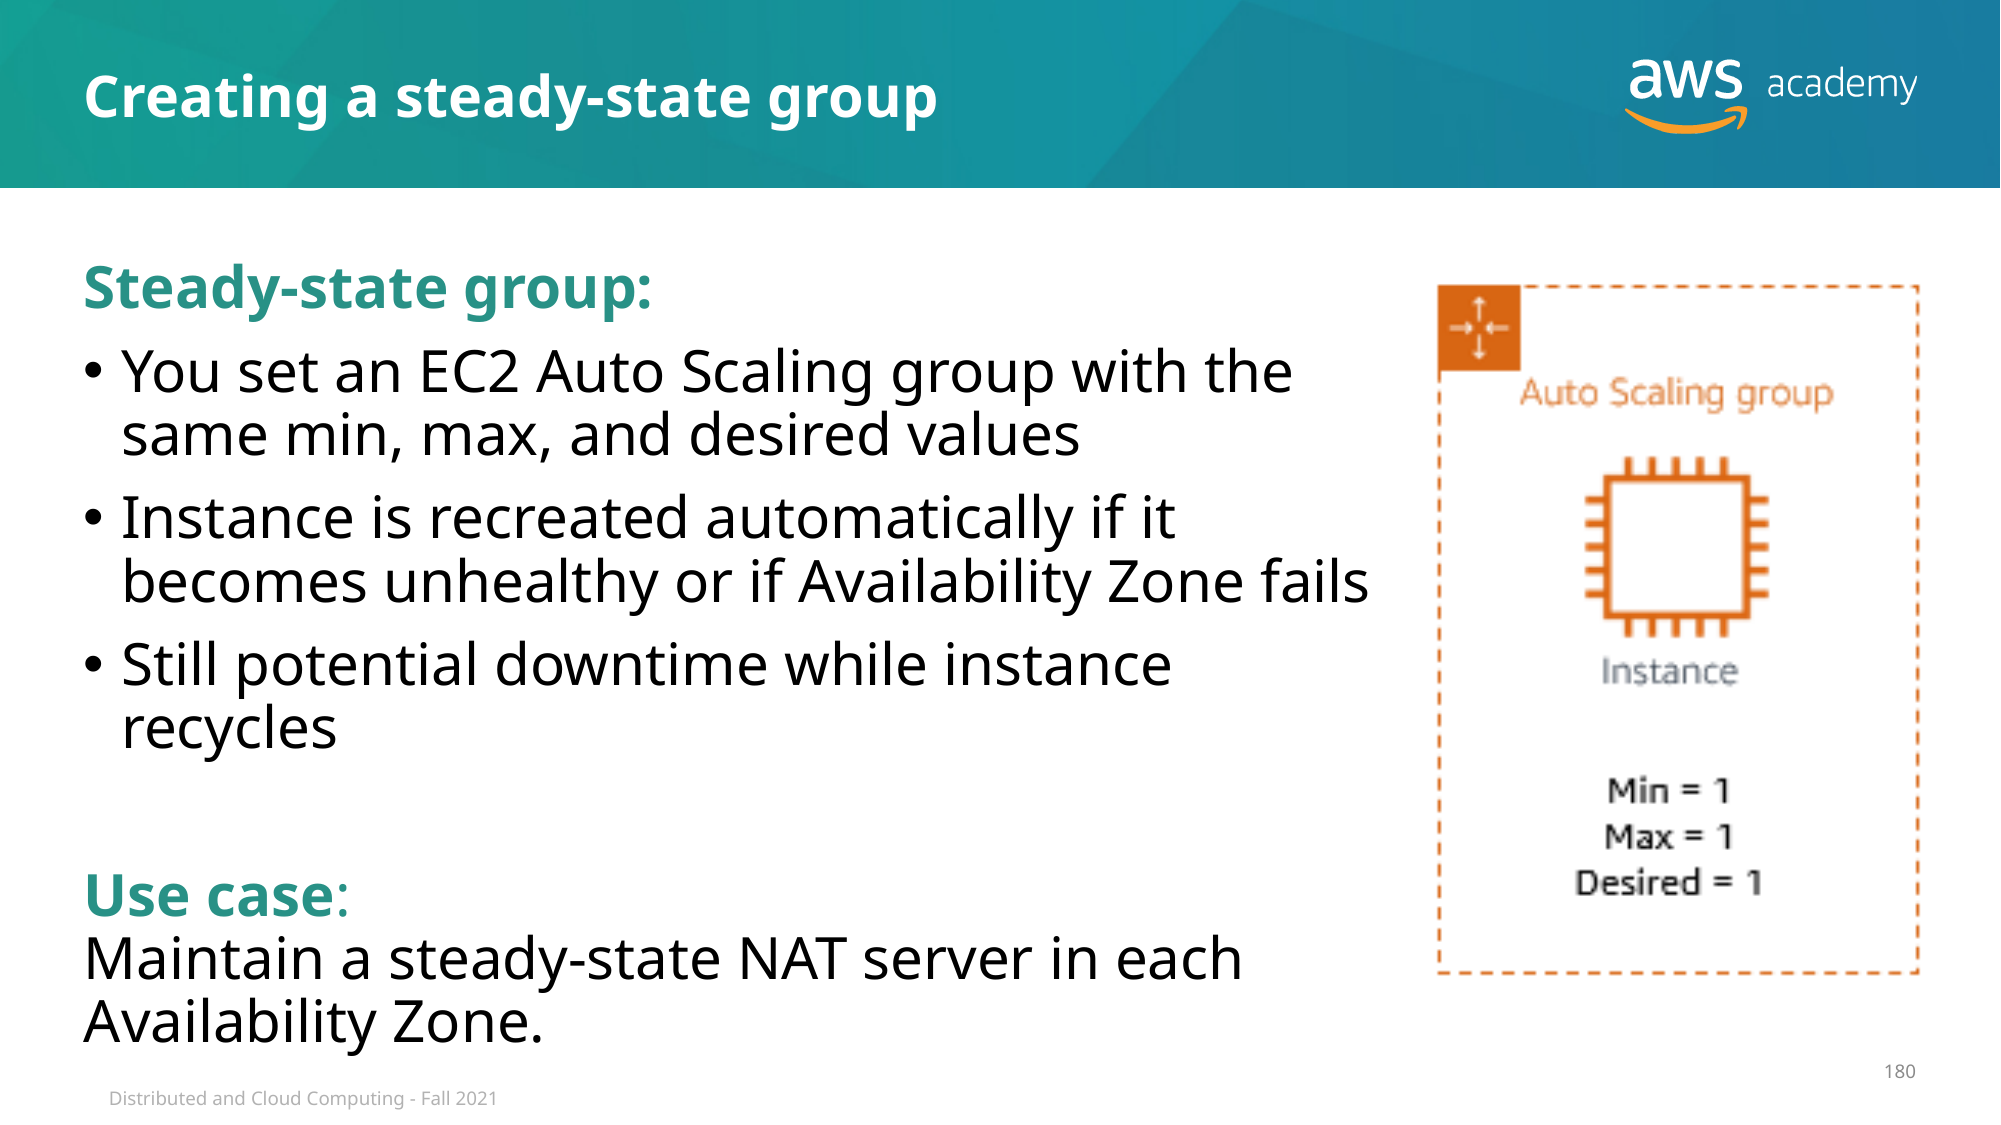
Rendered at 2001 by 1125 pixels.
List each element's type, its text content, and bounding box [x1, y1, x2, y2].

picture [0, 0, 2000, 188]
list Steady-state group: You set an EC2 Auto Scaling group with the same min, max, and desired values Instance is recreated automatically if it becomes unhealthy or if Availability Zone fails Still potential downtime while instance recycles Use case: Maintain a steady-state NAT server in each Availability Zone. [68, 250, 1402, 1014]
slide_number 180 [1481, 1042, 1932, 1103]
footer Distributed and Cloud Computing - Fall 2021 [93, 1067, 1221, 1125]
picture [1402, 237, 2000, 1040]
title Creating a steady-state group [68, 59, 1551, 138]
